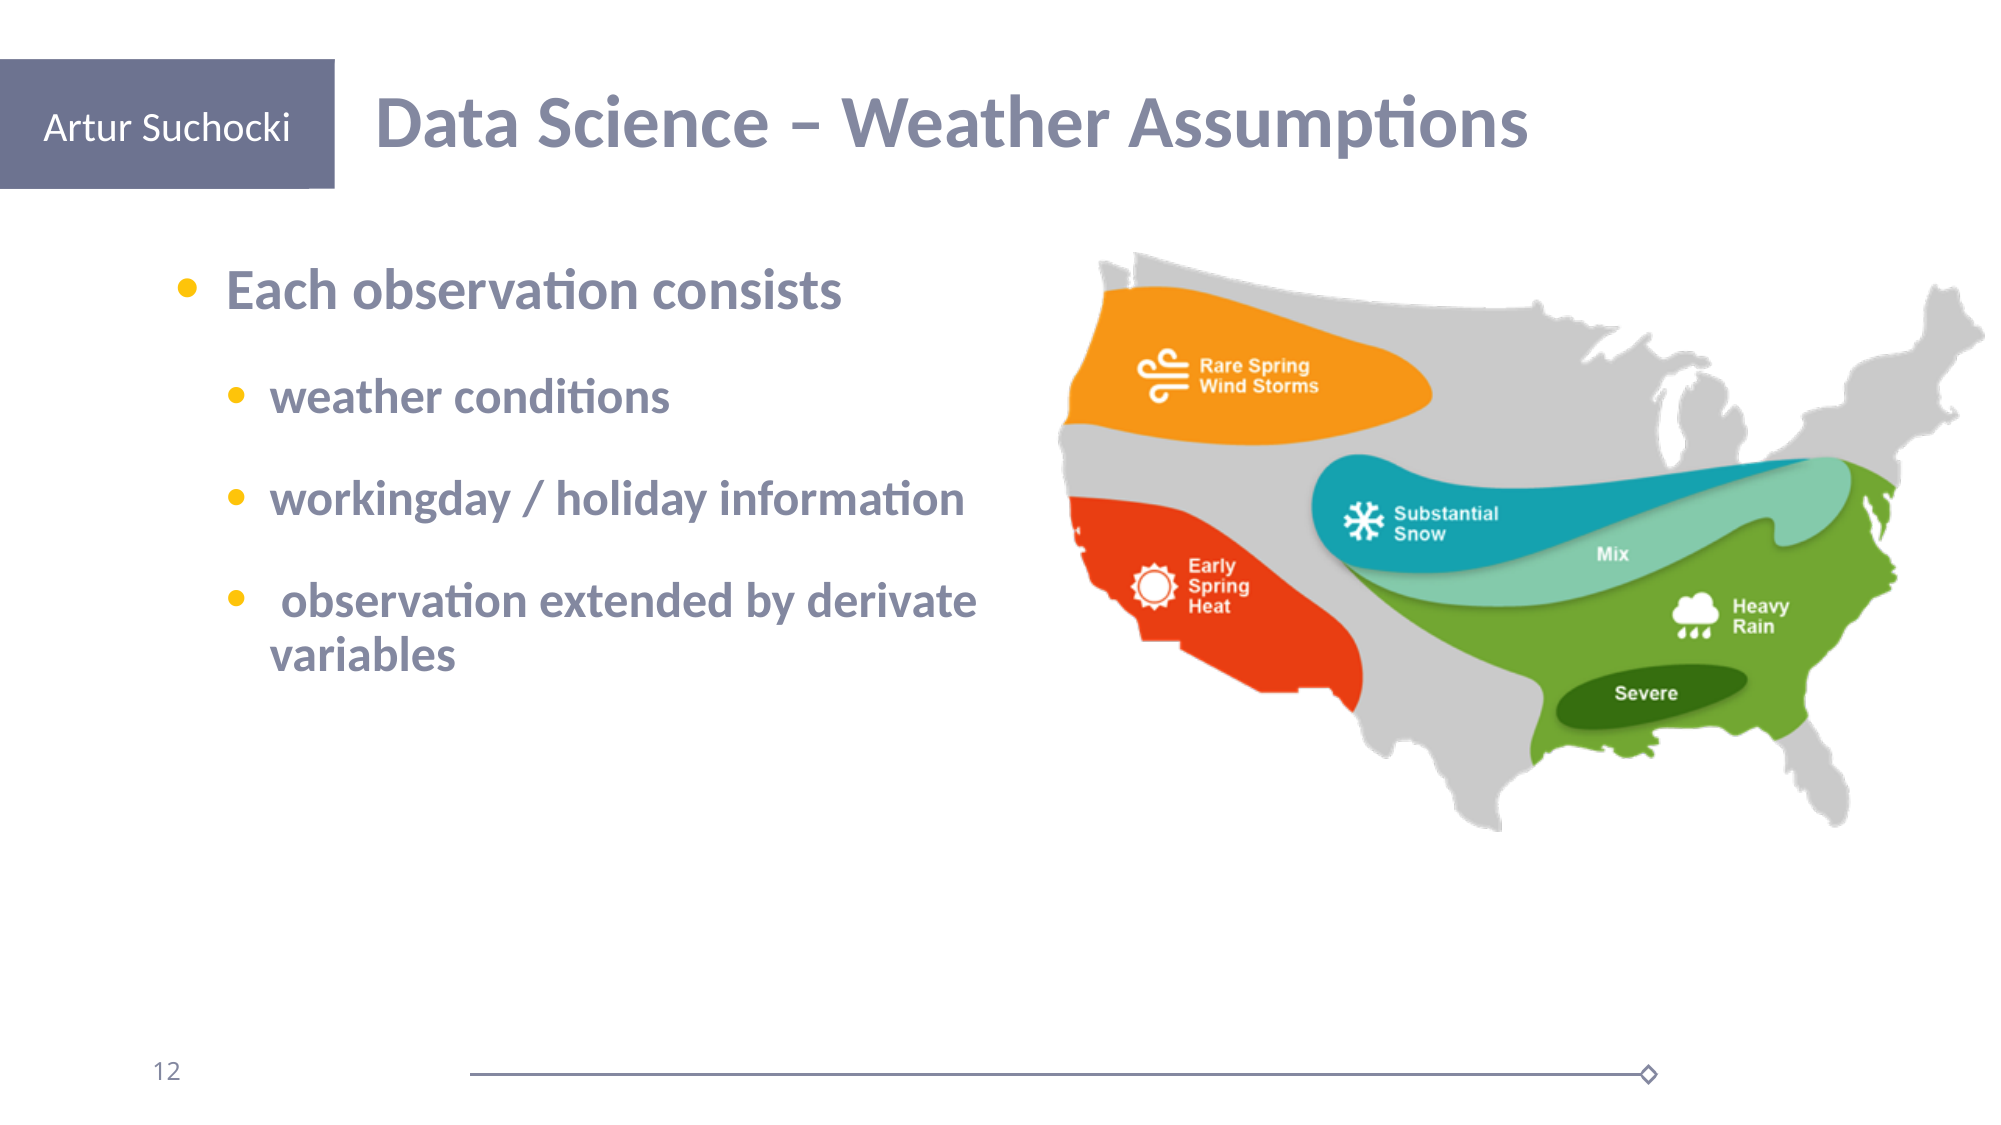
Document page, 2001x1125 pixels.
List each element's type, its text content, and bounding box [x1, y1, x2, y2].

picture [1040, 252, 1985, 832]
title Data Science – Weather Assumptions [360, 59, 1863, 188]
list Each observation consists weather conditions workingday / holiday information observation extended by derivate variables [160, 247, 1027, 1045]
picture [470, 1063, 1678, 1085]
slide_number 12 [137, 1042, 221, 1103]
